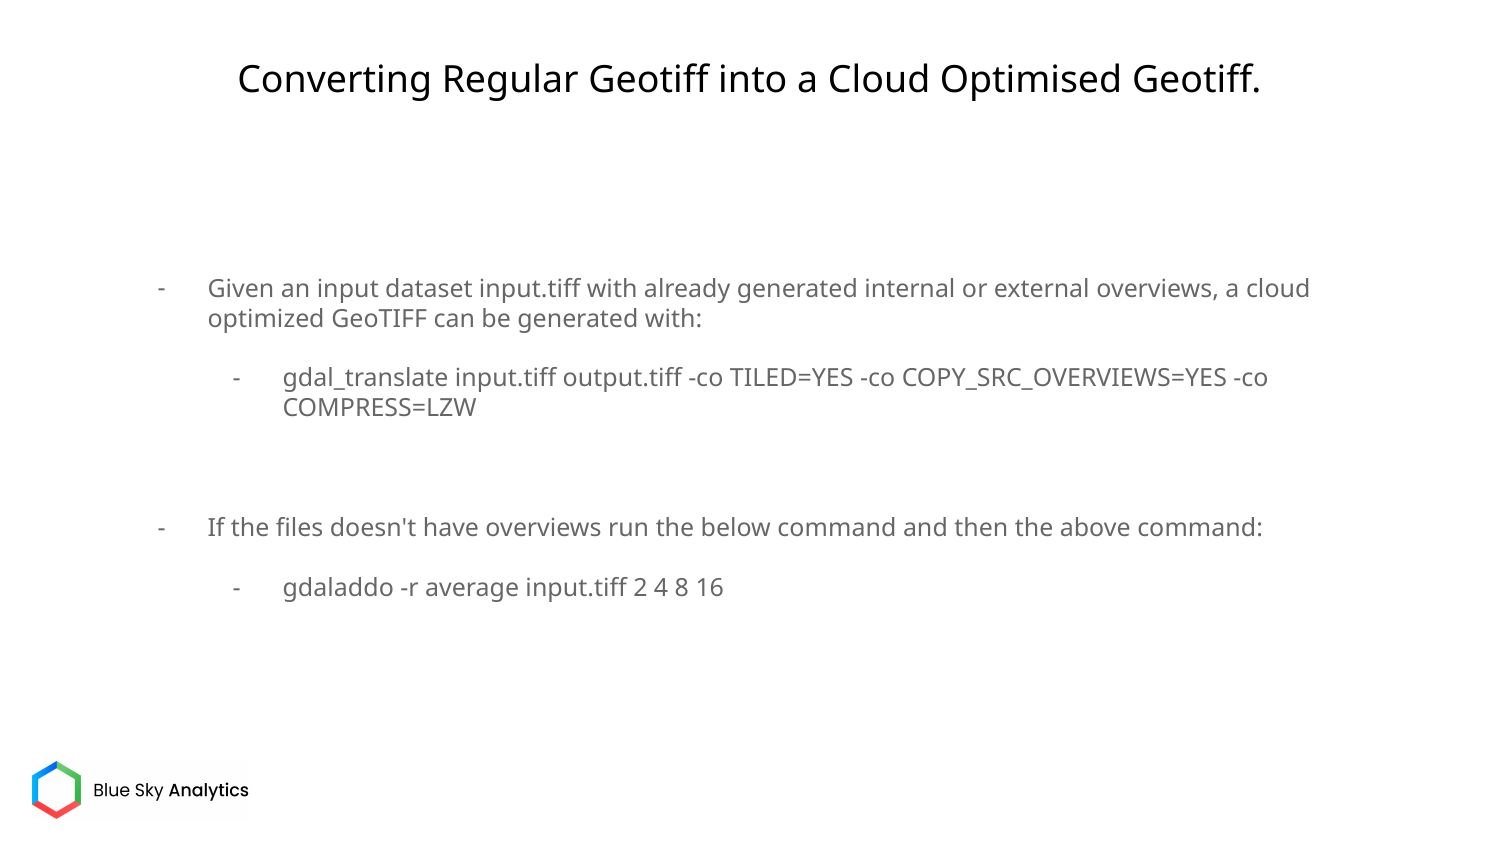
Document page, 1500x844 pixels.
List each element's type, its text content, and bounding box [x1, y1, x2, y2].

text_box Given an input dataset input.tiff with already generated internal or external overviews, a cloud optimized GeoTIFF can be generated with: gdal_translate input.tiff output.tiff -co TILED=YES -co COPY_SRC_OVERVIEWS=YES -co COMPRESS=LZW If the files doesn't have overviews run the below command and then the above command: gdaladdo -r average input.tiff 2 4 8 16 [117, 201, 1383, 672]
picture [31, 761, 250, 819]
text_box Converting Regular Geotiff into a Cloud Optimised Geotiff. [117, 39, 1383, 113]
